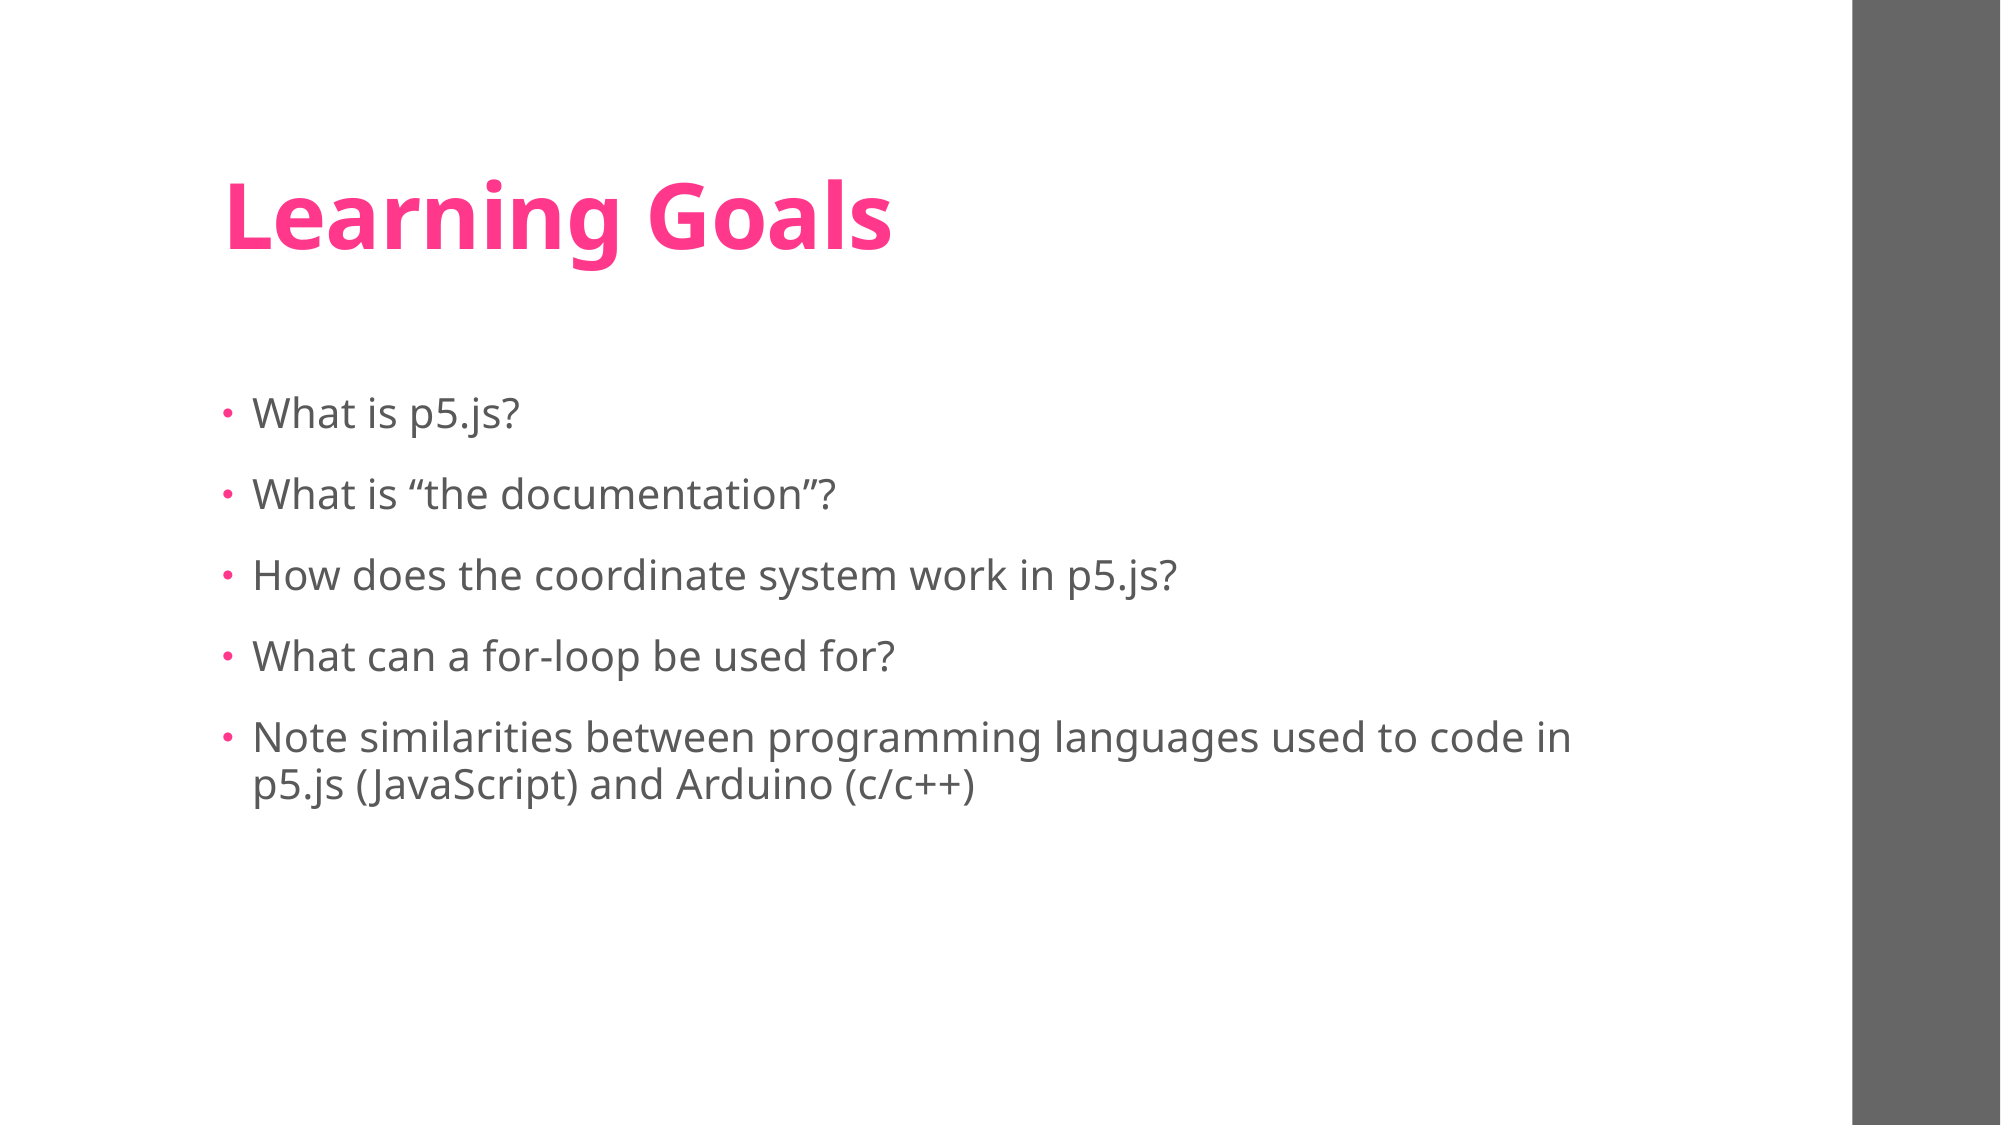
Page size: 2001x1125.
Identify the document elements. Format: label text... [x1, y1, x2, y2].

list What is p5.js? What is “the documentation”? How does the coordinate system work in p5.js? What can a for-loop be used for? Note similarities between programming languages used to code in p5.js (JavaScript) and Arduino (c/c++) [206, 299, 1617, 1014]
title Learning Goals [206, 43, 1797, 278]
